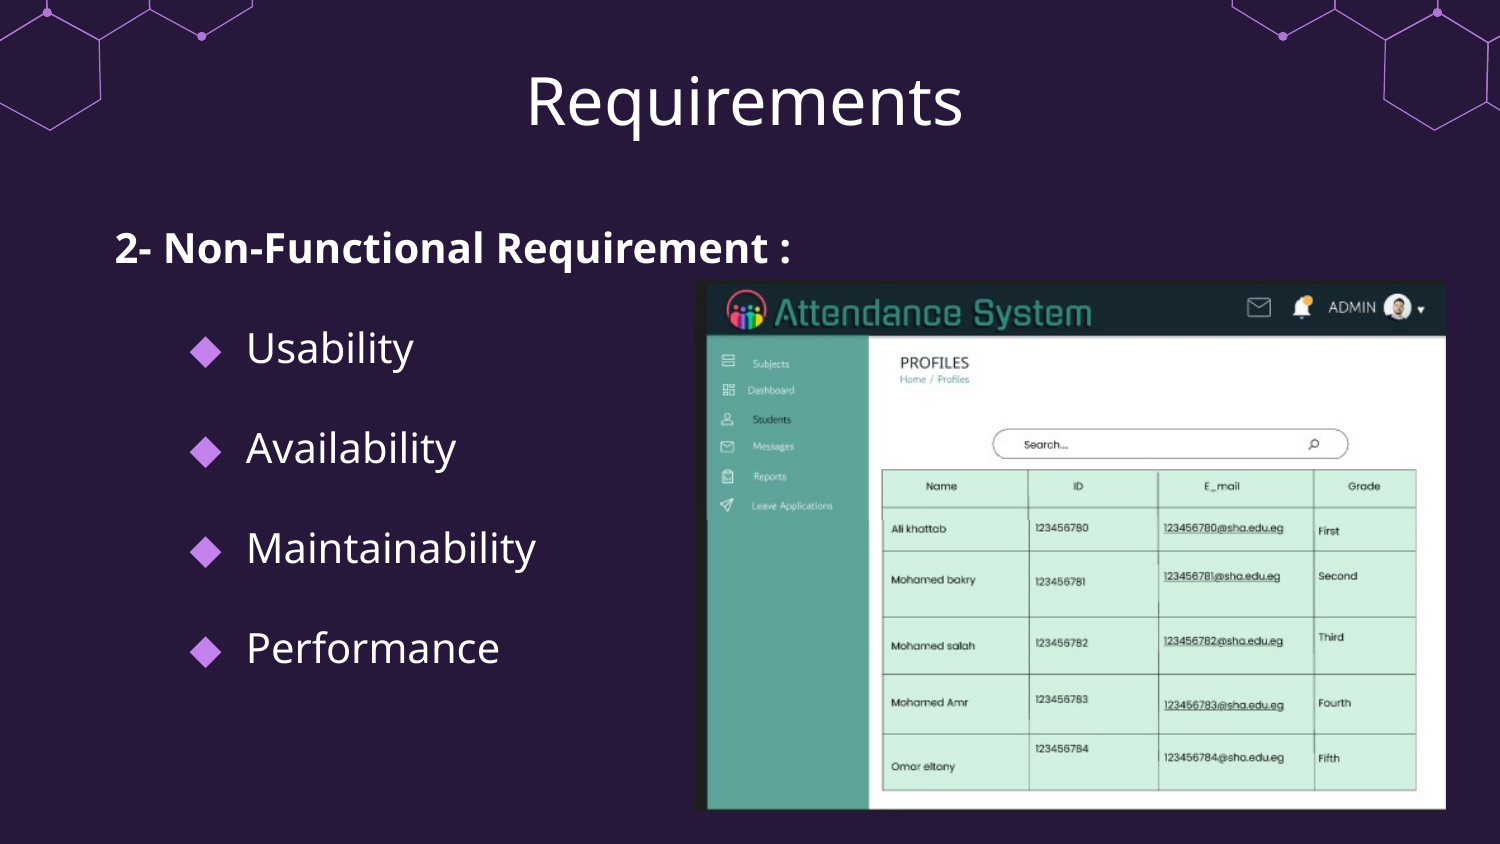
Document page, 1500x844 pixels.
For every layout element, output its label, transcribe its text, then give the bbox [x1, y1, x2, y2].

title Requirements [99, 44, 1408, 178]
subtitle 2- Non-Functional Requirement : Usability Availability Maintainability Performance [99, 206, 859, 824]
picture [694, 280, 1446, 811]
